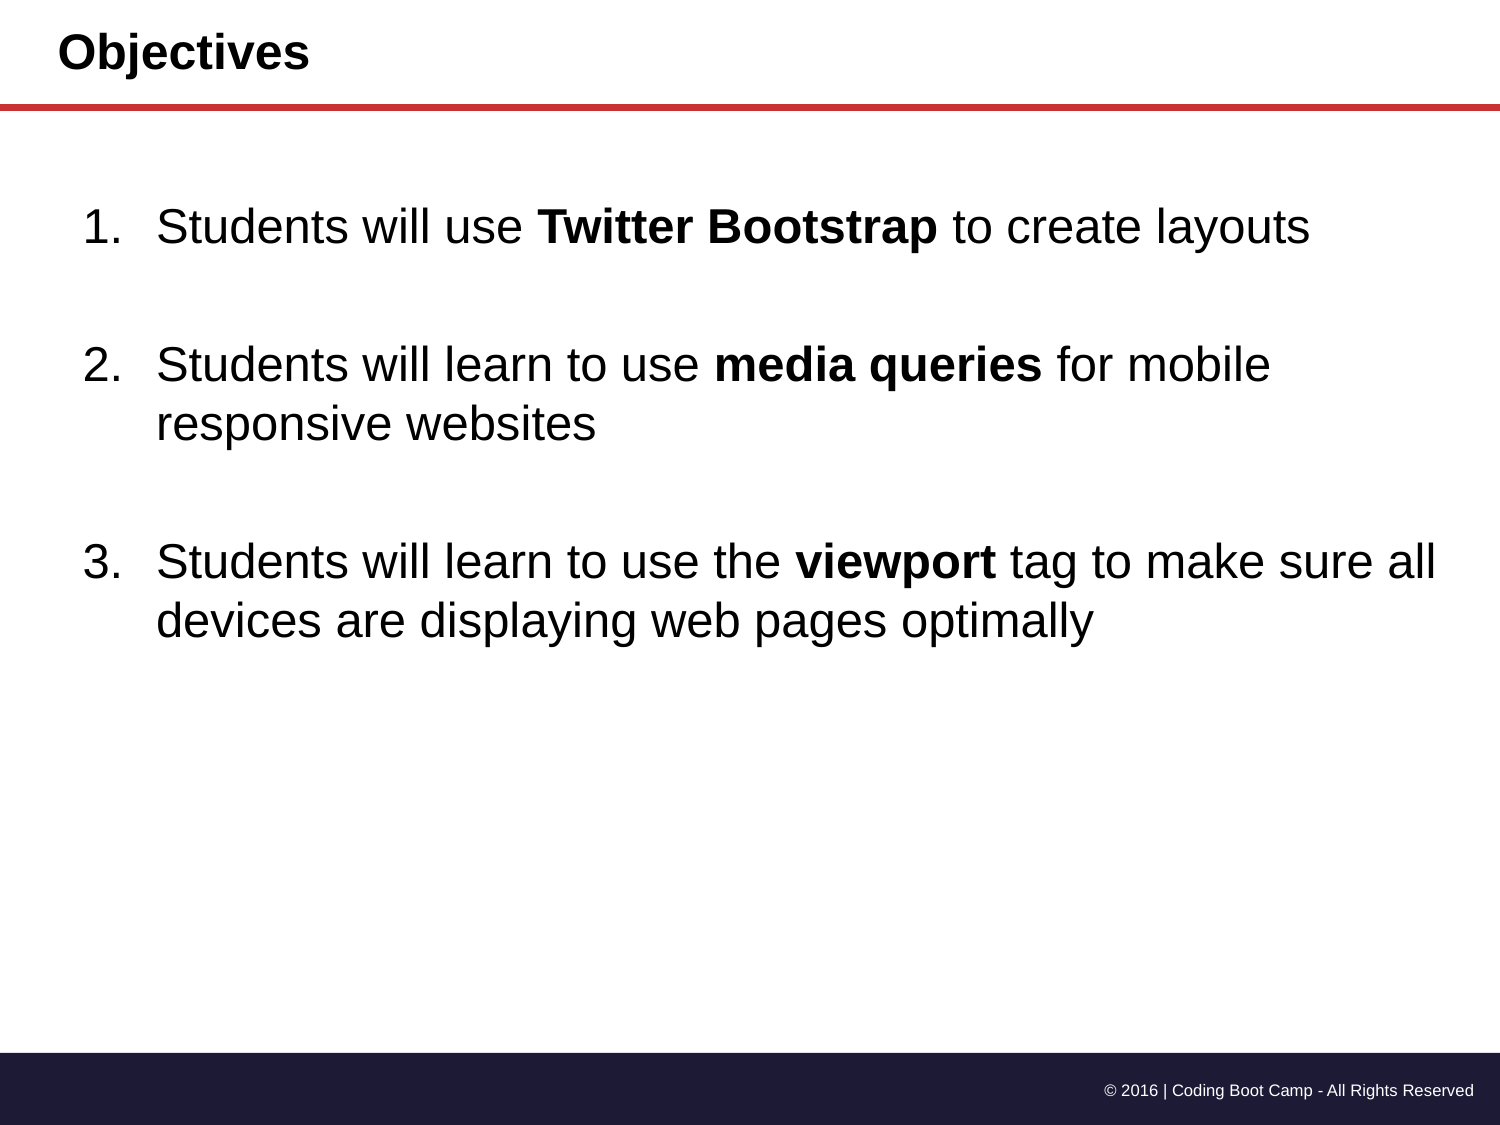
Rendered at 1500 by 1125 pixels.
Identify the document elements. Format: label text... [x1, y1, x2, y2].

title Objectives [49, 0, 948, 108]
text_box Students will use Twitter Bootstrap to create layouts Students will learn to use media queries for mobile responsive websites Students will learn to use the viewport tag to make sure all devices are displaying web pages optimally [75, 187, 1450, 658]
